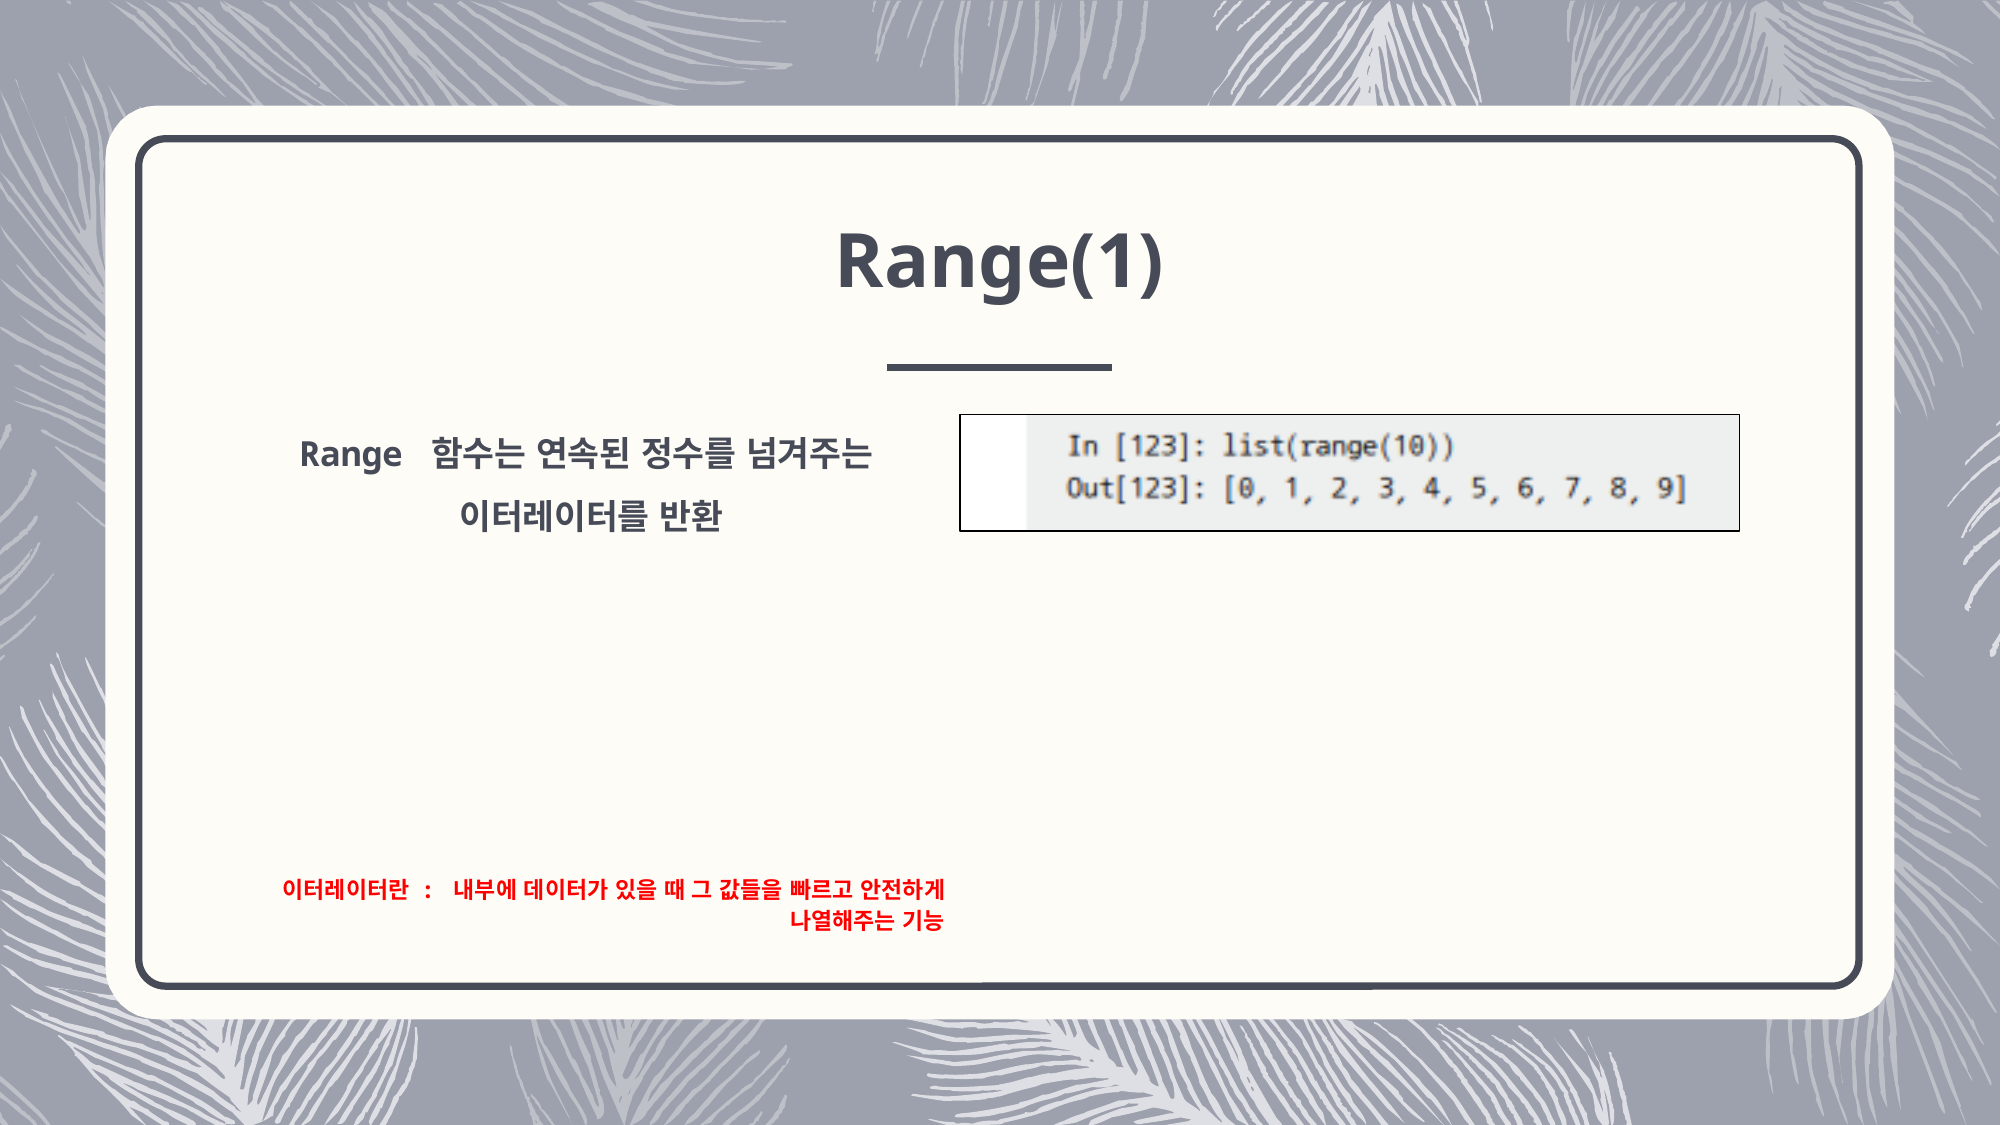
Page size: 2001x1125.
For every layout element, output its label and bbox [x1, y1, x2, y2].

picture [960, 414, 1739, 531]
text_box [0, 0, 2000, 1125]
